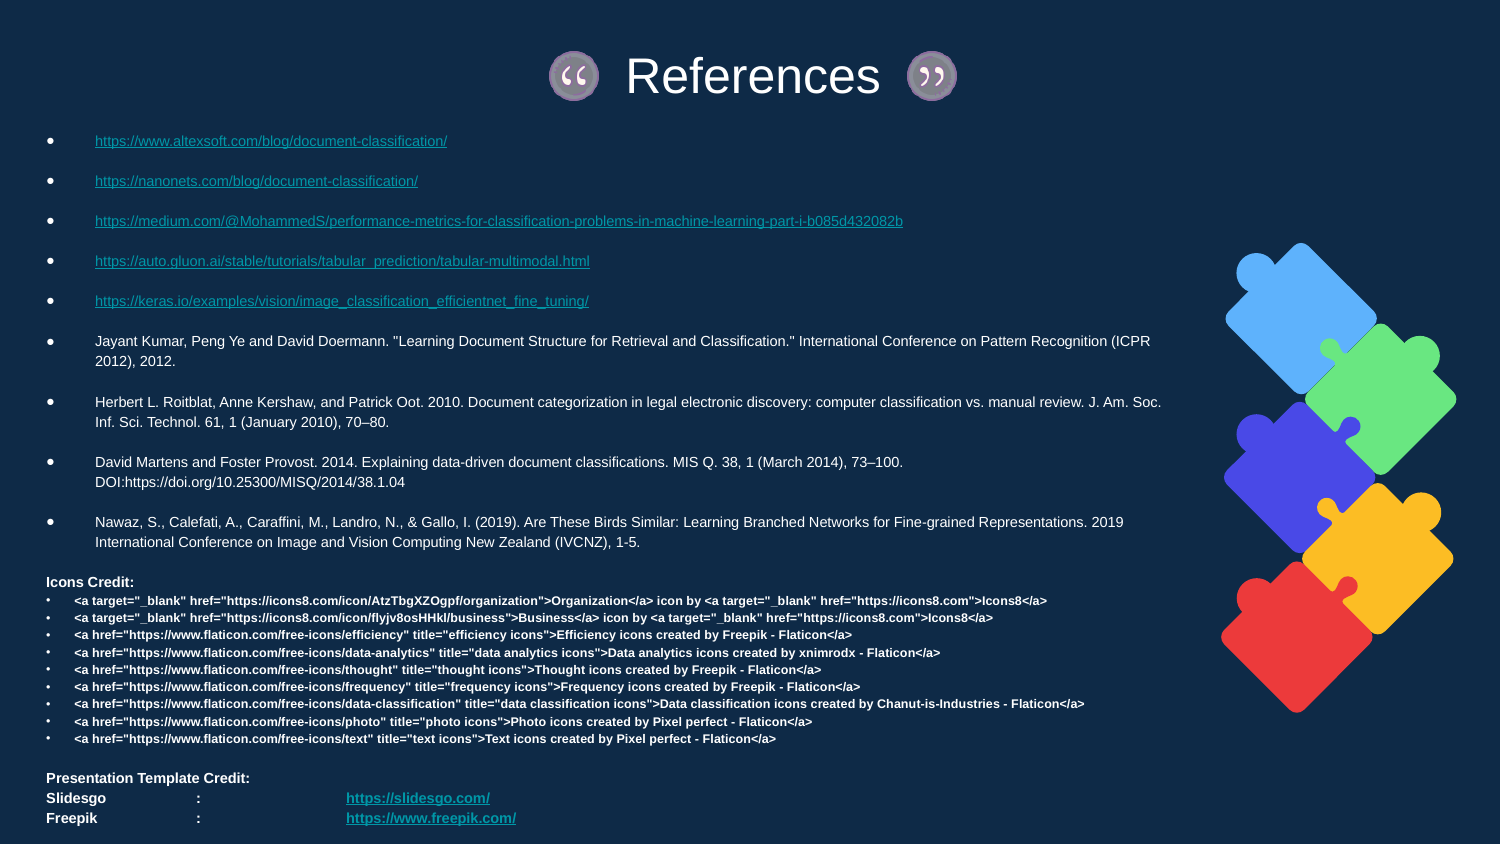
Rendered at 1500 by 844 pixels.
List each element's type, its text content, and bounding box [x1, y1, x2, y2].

picture [903, 47, 961, 104]
picture [544, 47, 602, 104]
text_box References [175, 28, 1332, 108]
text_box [1219, 242, 1458, 714]
text_box https://www.altexsoft.com/blog/document-classification/ https://nanonets.com/blog/document-classification/ https://medium.com/@MohammedS/performance-metrics-for-classification-problems-in-machine-learning-part-i-b085d432082b https://auto.gluon.ai/stable/tutorials/tabular_prediction/tabular-multimodal.html https://keras.io/examples/vision/image_classification_efficientnet_fine_tuning/ Jayant Kumar, Peng Ye and David Doermann. "Learning Document Structure for Retrieval and Classification." International Conference on Pattern Recognition (ICPR 2012), 2012. Herbert L. Roitblat, Anne Kershaw, and Patrick Oot. 2010. Document categorization in legal electronic discovery: computer classification vs. manual review. J. Am. Soc. Inf. Sci. Technol. 61, 1 (January 2010), 70–80. David Martens and Foster Provost. 2014. Explaining data-driven document classifications. MIS Q. 38, 1 (March 2014), 73–100. DOI:https://doi.org/10.25300/MISQ/2014/38.1.04 Nawaz, S., Calefati, A., Caraffini, M., Landro, N., & Gallo, I. (2019). Are These Birds Similar: Learning Branched Networks for Fine-grained Representations. 2019 International Conference on Image and Vision Computing New Zealand (IVCNZ), 1-5. Icons Credit: <a target="_blank" href="https://icons8.com/icon/AtzTbgXZOgpf/organization">Organization</a> icon by <a target="_blank" href="https://icons8.com">Icons8</a> <a target="_blank" href="https://icons8.com/icon/flyjv8osHHkl/business">Business</a> icon by <a target="_blank" href="https://icons8.com">Icons8</a> <a href="https://www.flaticon.com/free-icons/efficiency" title="efficiency icons">Efficiency icons created by Freepik - Flaticon</a> <a href="https://www.flaticon.com/free-icons/data-analytics" title="data analytics icons">Data analytics icons created by xnimrodx - Flaticon</a> <a href="https://www.flaticon.com/free-icons/thought" title="thought icons">Thought icons created by Freepik - Flaticon</a> <a href="https://www.flaticon.com/free-icons/frequency" title="frequency icons">Frequency icons created by Freepik - Flaticon</a> <a href="https://www.flaticon.com/free-icons/data-classification" title="data classification icons">Data classification icons created by Chanut-is-Industries - Flaticon</a> <a href="https://www.flaticon.com/free-icons/photo" title="photo icons">Photo icons created by Pixel perfect - Flaticon</a> <a href="https://www.flaticon.com/free-icons/text" title="text icons">Text icons created by Pixel perfect - Flaticon</a> Presentation Template Credit: Slidesgo : https://slidesgo.com/ Freepik : https://www.freepik.com/ [5, 113, 1200, 818]
